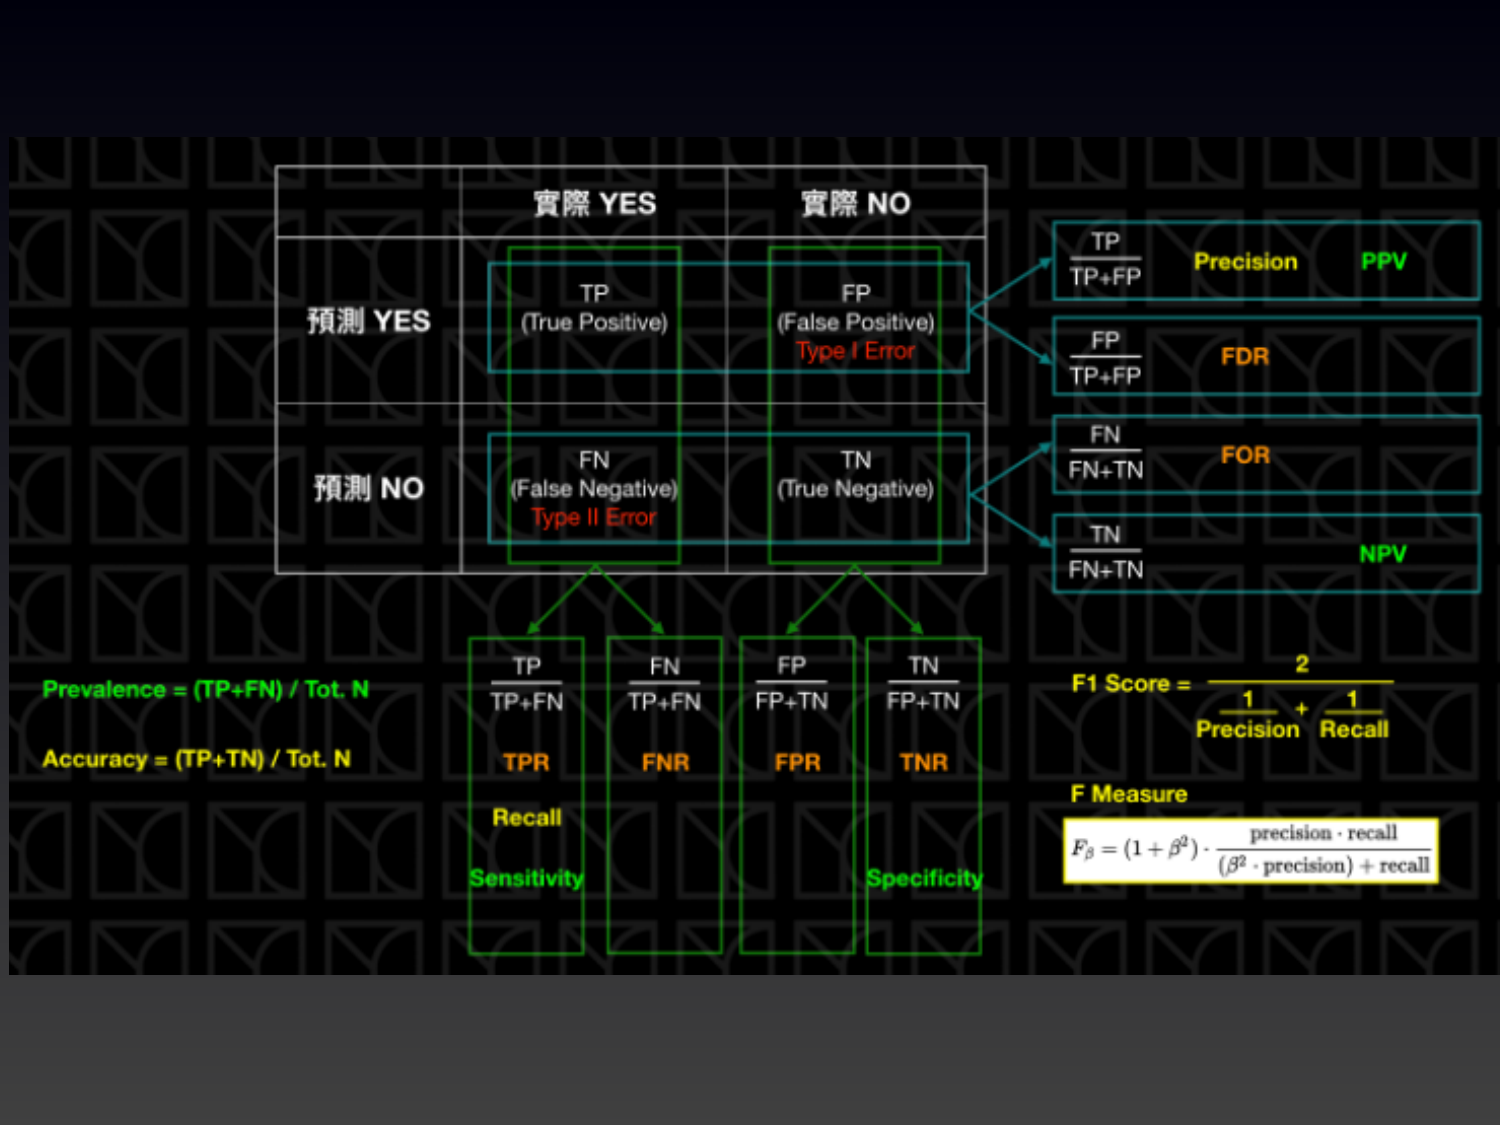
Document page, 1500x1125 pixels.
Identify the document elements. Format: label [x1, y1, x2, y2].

picture [9, 137, 1500, 976]
